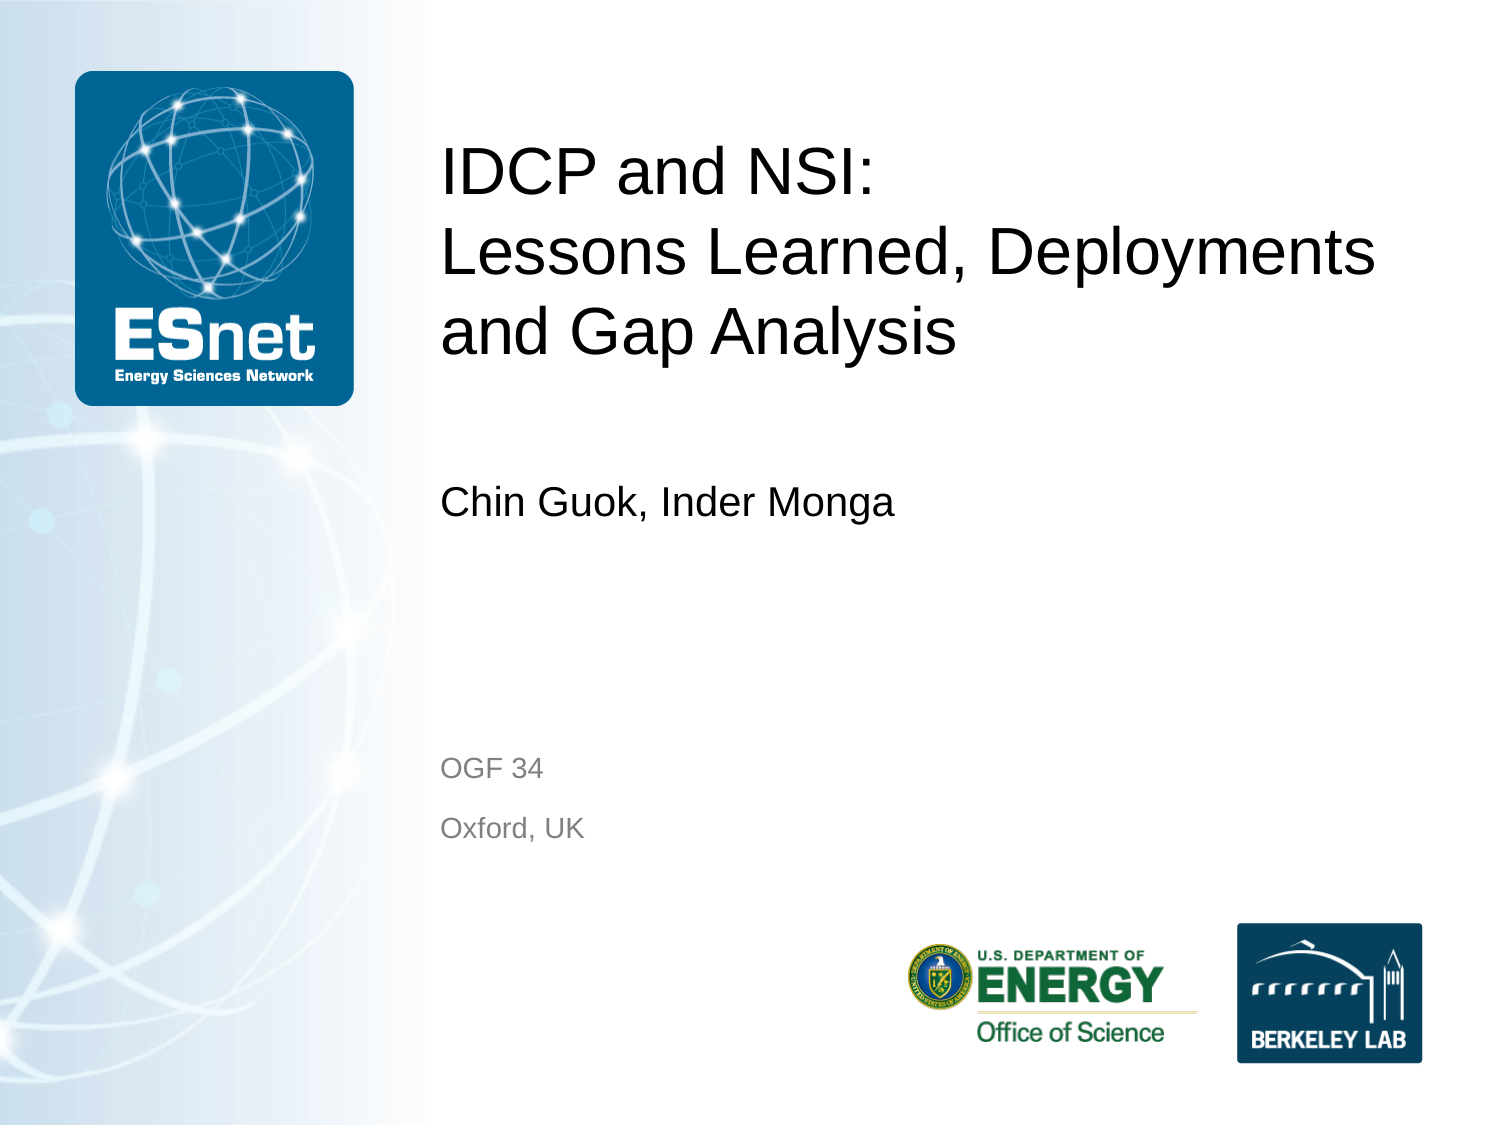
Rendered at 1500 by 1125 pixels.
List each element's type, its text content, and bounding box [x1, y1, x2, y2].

subtitle Chin Guok, Inder Monga [424, 460, 1426, 533]
picture [1234, 920, 1425, 1066]
list OGF 34 Oxford, UK [424, 672, 1163, 852]
picture [908, 944, 1197, 1042]
title IDCP and NSI: Lessons Learned, Deployments and Gap Analysis [424, 134, 1426, 376]
picture [0, 0, 460, 1125]
